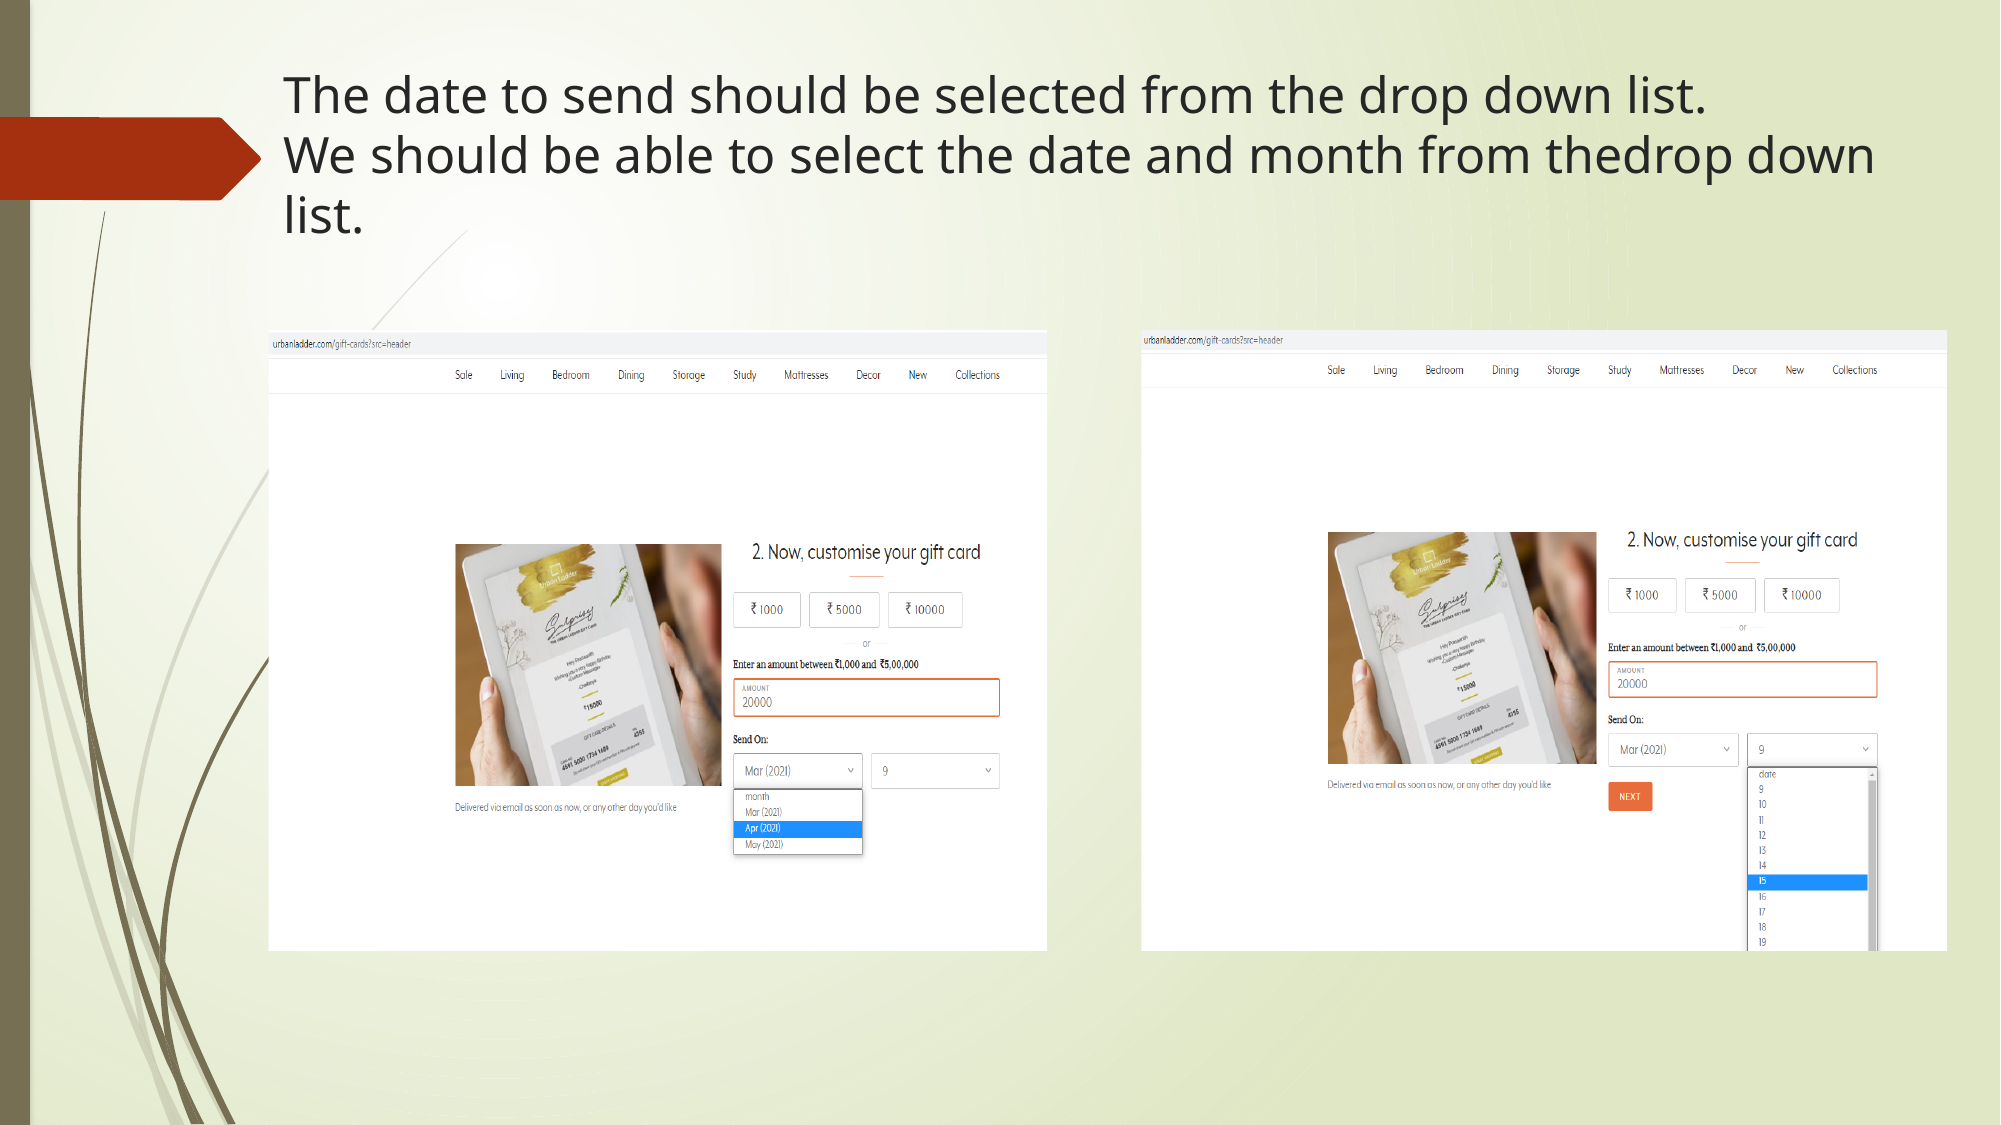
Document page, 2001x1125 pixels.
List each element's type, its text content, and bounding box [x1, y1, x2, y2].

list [268, 330, 1048, 951]
picture [1141, 330, 1948, 951]
title The date to send should be selected from the drop down list. We should be able to select the date and month from thedrop down list. [268, 55, 1948, 268]
